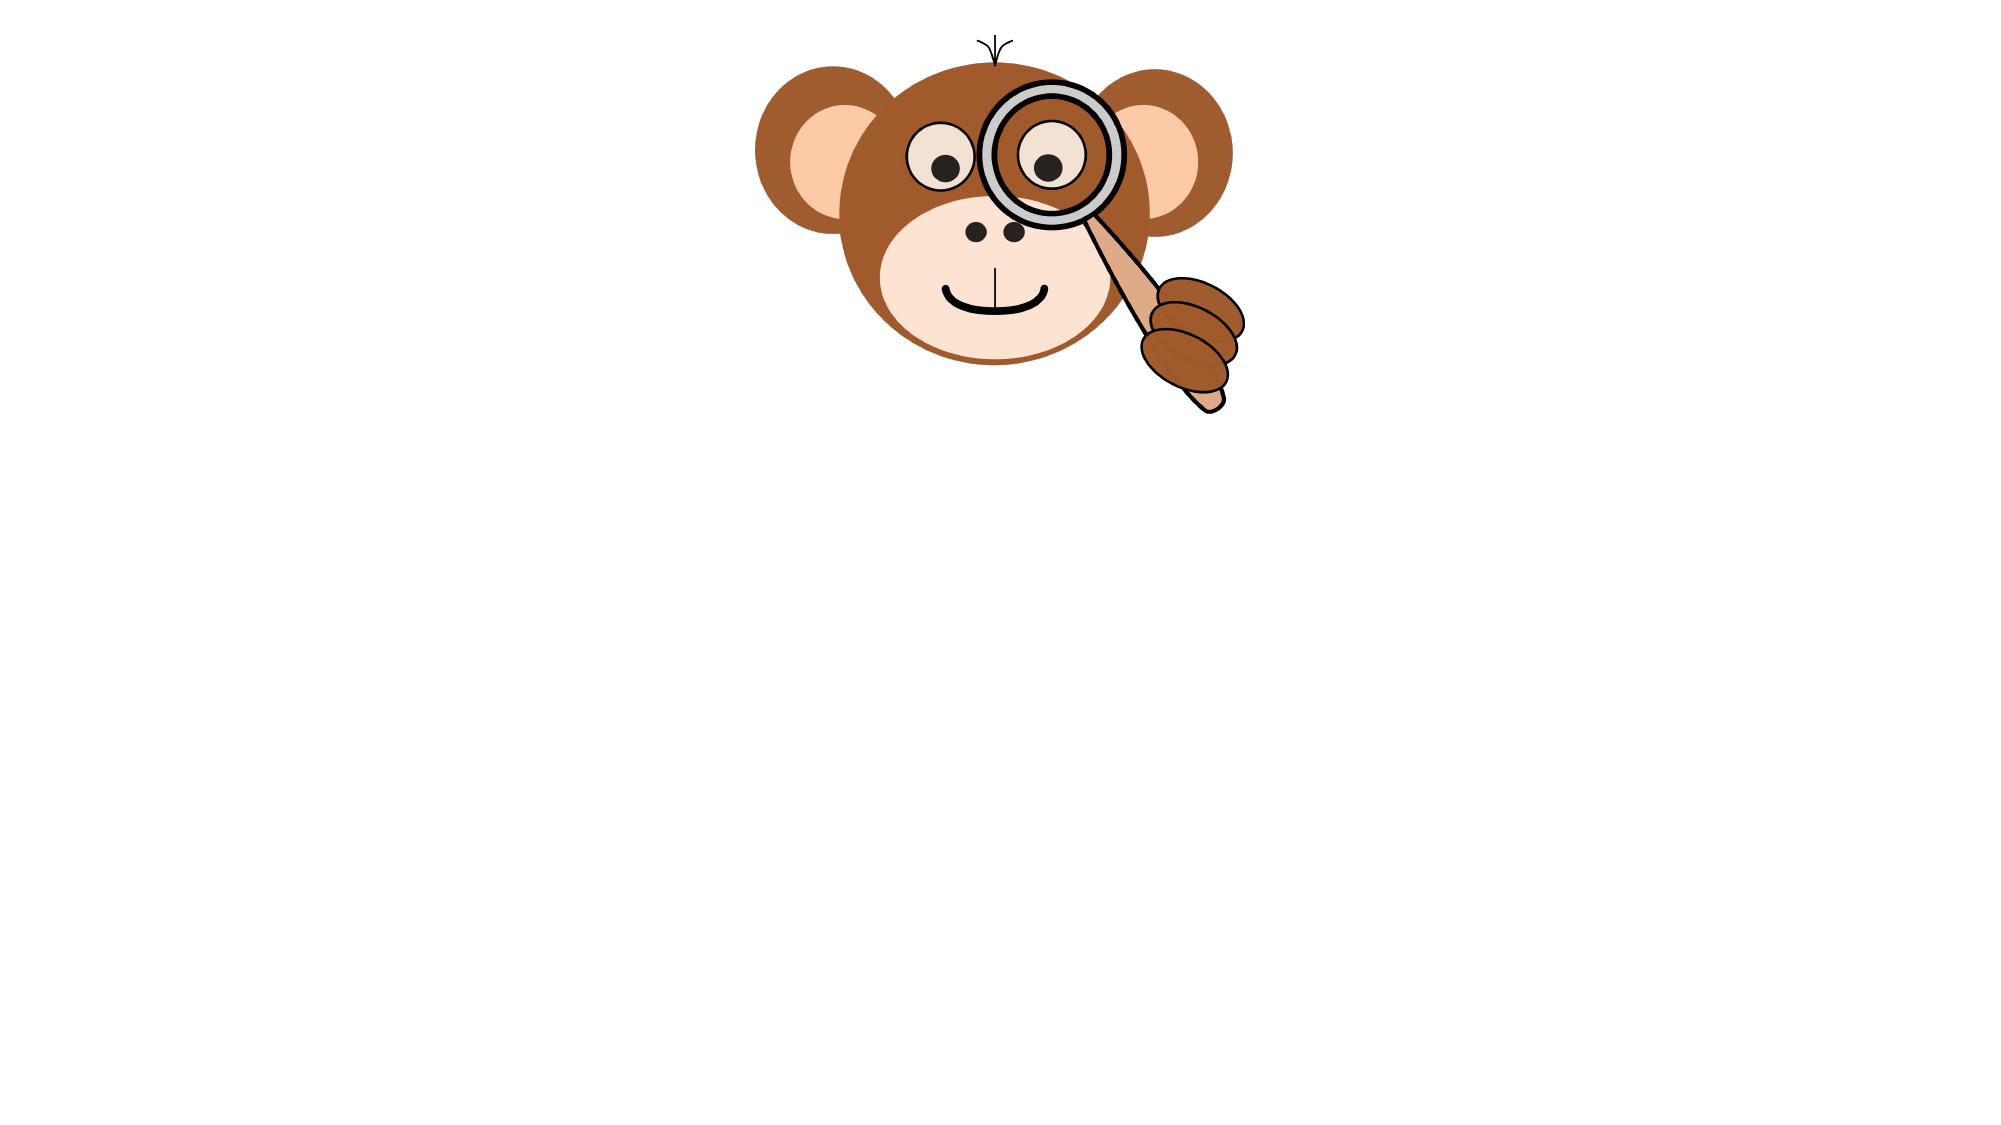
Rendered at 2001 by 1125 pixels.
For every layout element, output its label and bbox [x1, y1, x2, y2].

picture [755, 35, 1245, 414]
